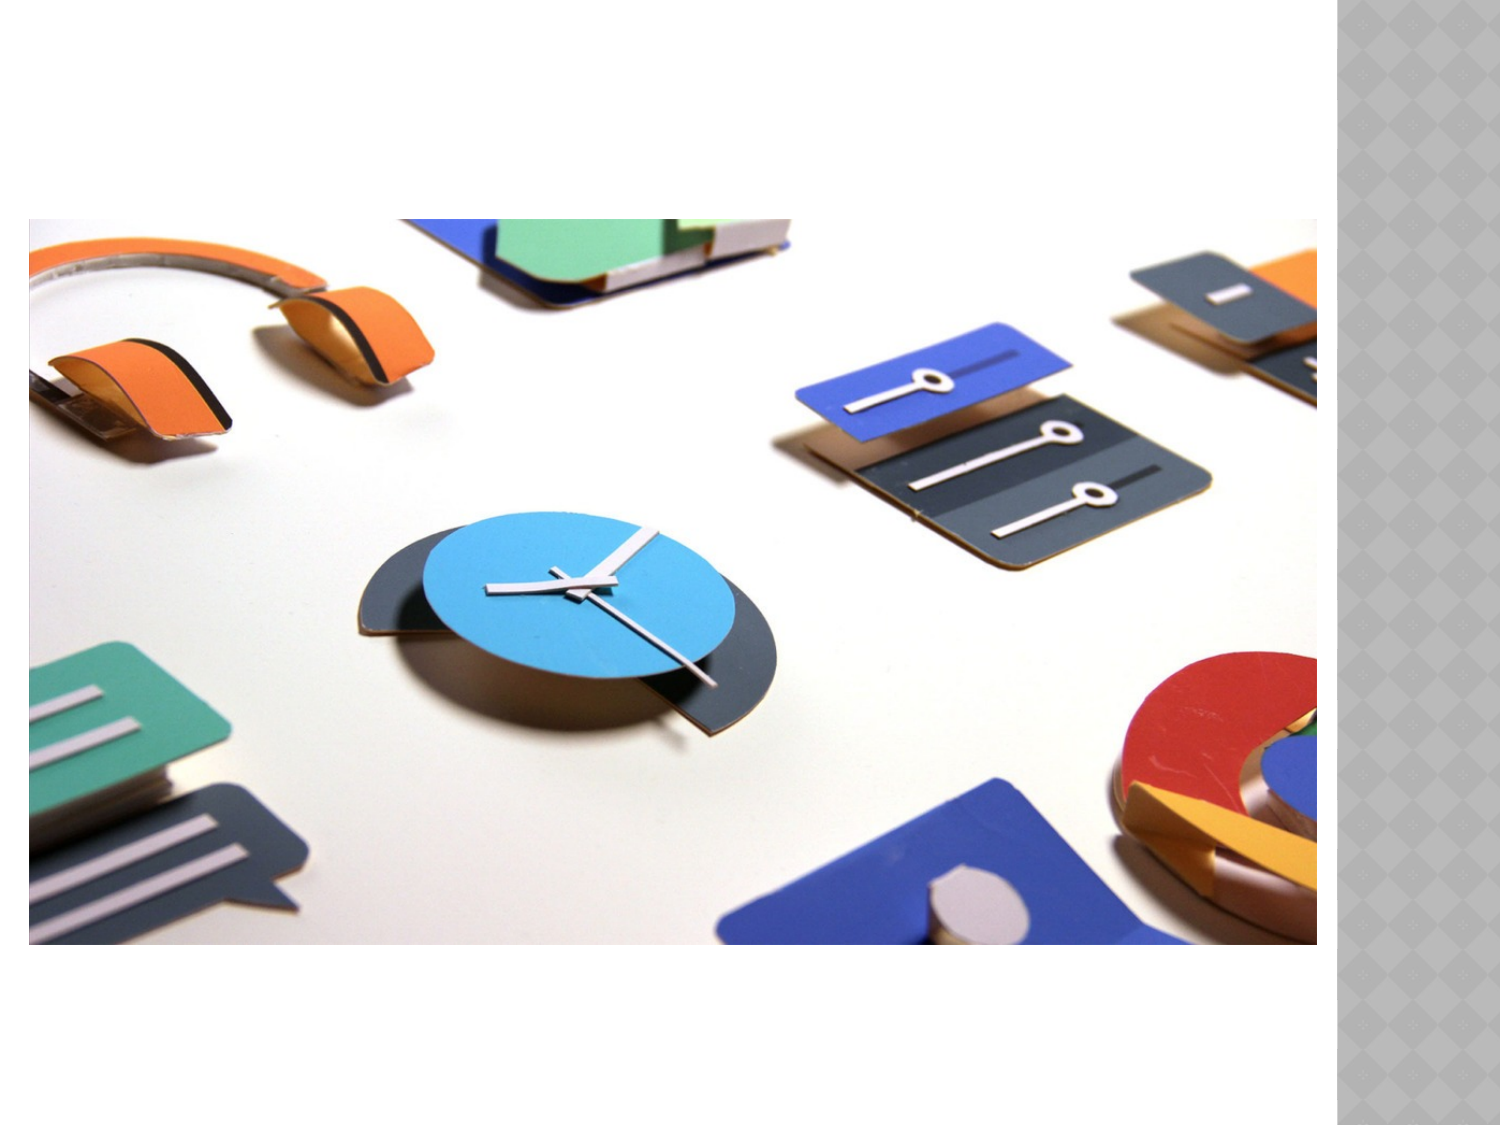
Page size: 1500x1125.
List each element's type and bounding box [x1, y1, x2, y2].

picture [28, 219, 1318, 945]
